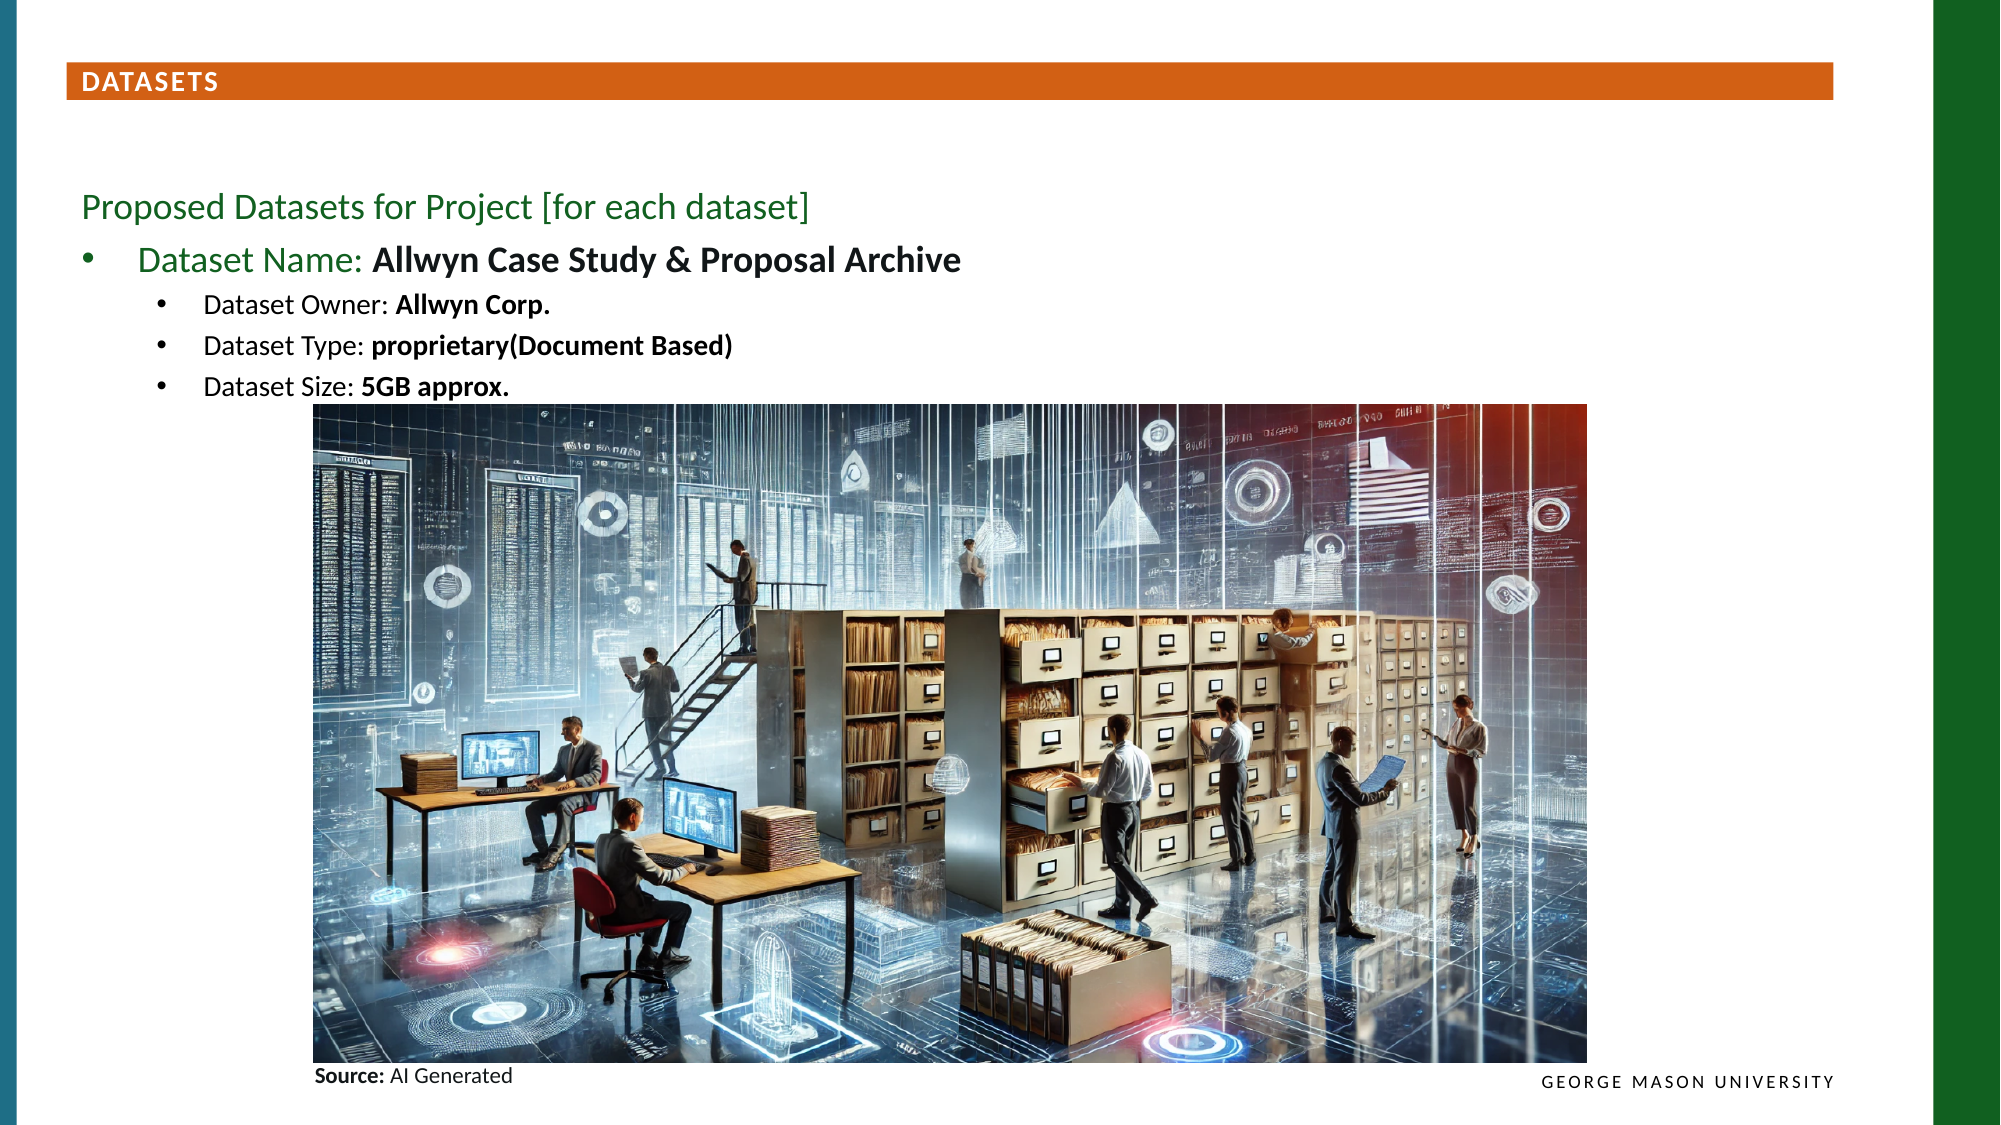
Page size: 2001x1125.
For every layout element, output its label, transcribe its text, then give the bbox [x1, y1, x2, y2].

picture [312, 403, 1587, 1063]
text_box Source: AI Generated [300, 1053, 700, 1096]
list Datasets [66, 62, 1834, 100]
list Proposed Datasets for Project [for each dataset] Dataset Name: Allwyn Case Study & Proposal Archive Dataset Owner: Allwyn Corp. Dataset Type: proprietary(Document Based) Dataset Size: 5GB approx. [66, 174, 1834, 1000]
